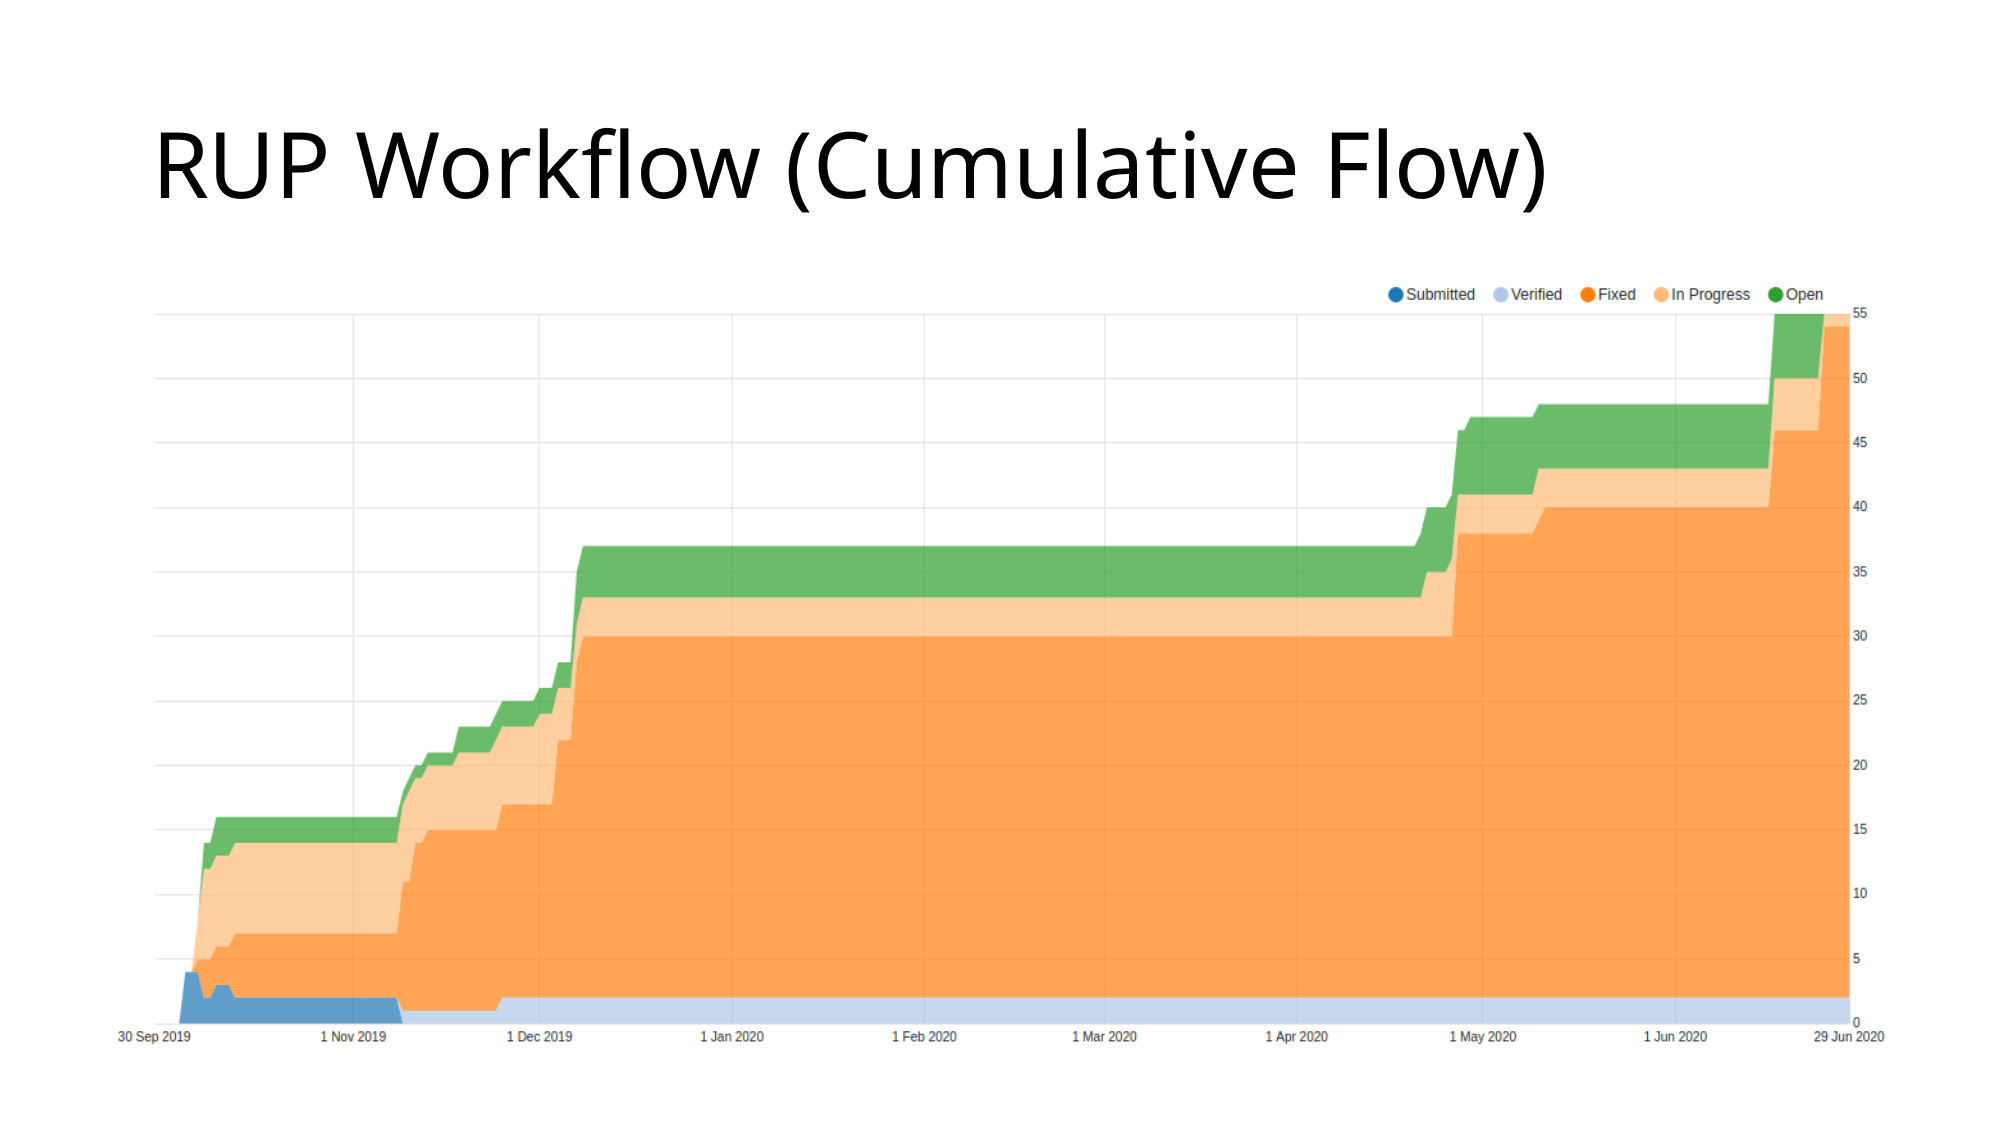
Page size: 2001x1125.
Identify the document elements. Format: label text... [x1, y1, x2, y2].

picture [69, 250, 1936, 1081]
text_box RUP Workflow (Cumulative Flow) [137, 59, 1863, 249]
